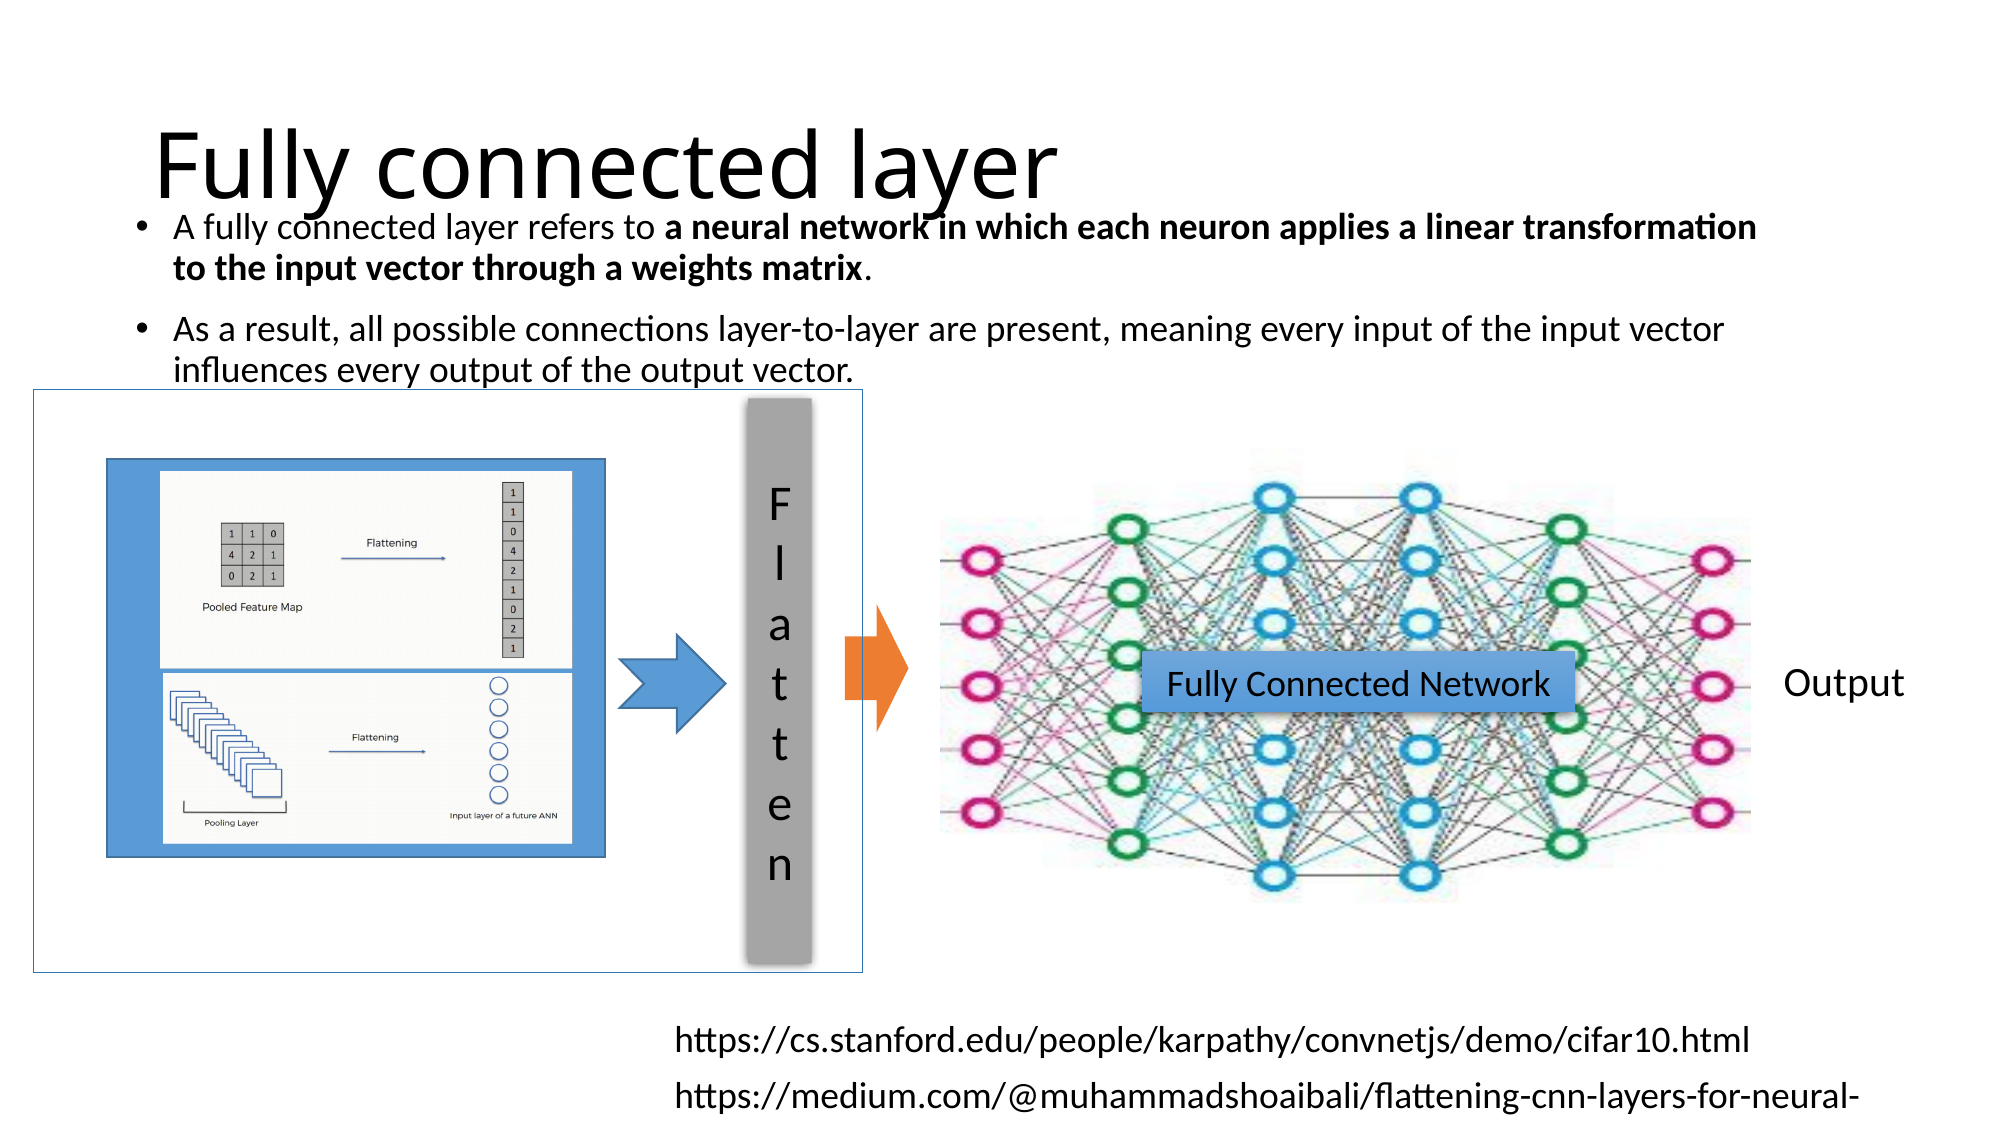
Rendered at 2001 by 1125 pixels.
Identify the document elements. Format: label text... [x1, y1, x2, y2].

text_box https://cs.stanford.edu/people/karpathy/convnetjs/demo/cifar10.html [659, 1007, 1965, 1064]
text_box [617, 632, 727, 735]
picture [160, 471, 573, 669]
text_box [748, 398, 1921, 964]
list A fully connected layer refers to a neural network in which each neuron applies a linear transformation to the input vector through a weights matrix. As a result, all possible connections layer-to-layer are present, meaning every input of the input vector influences every output of the output vector. [120, 199, 1807, 398]
text_box https://medium.com/@muhammadshoaibali/flattening-cnn-layers-for-neural-network-694a232eda6a [659, 1064, 2000, 1125]
title Fully connected layer [137, 59, 1863, 278]
picture [163, 673, 573, 844]
text_box [33, 389, 863, 973]
